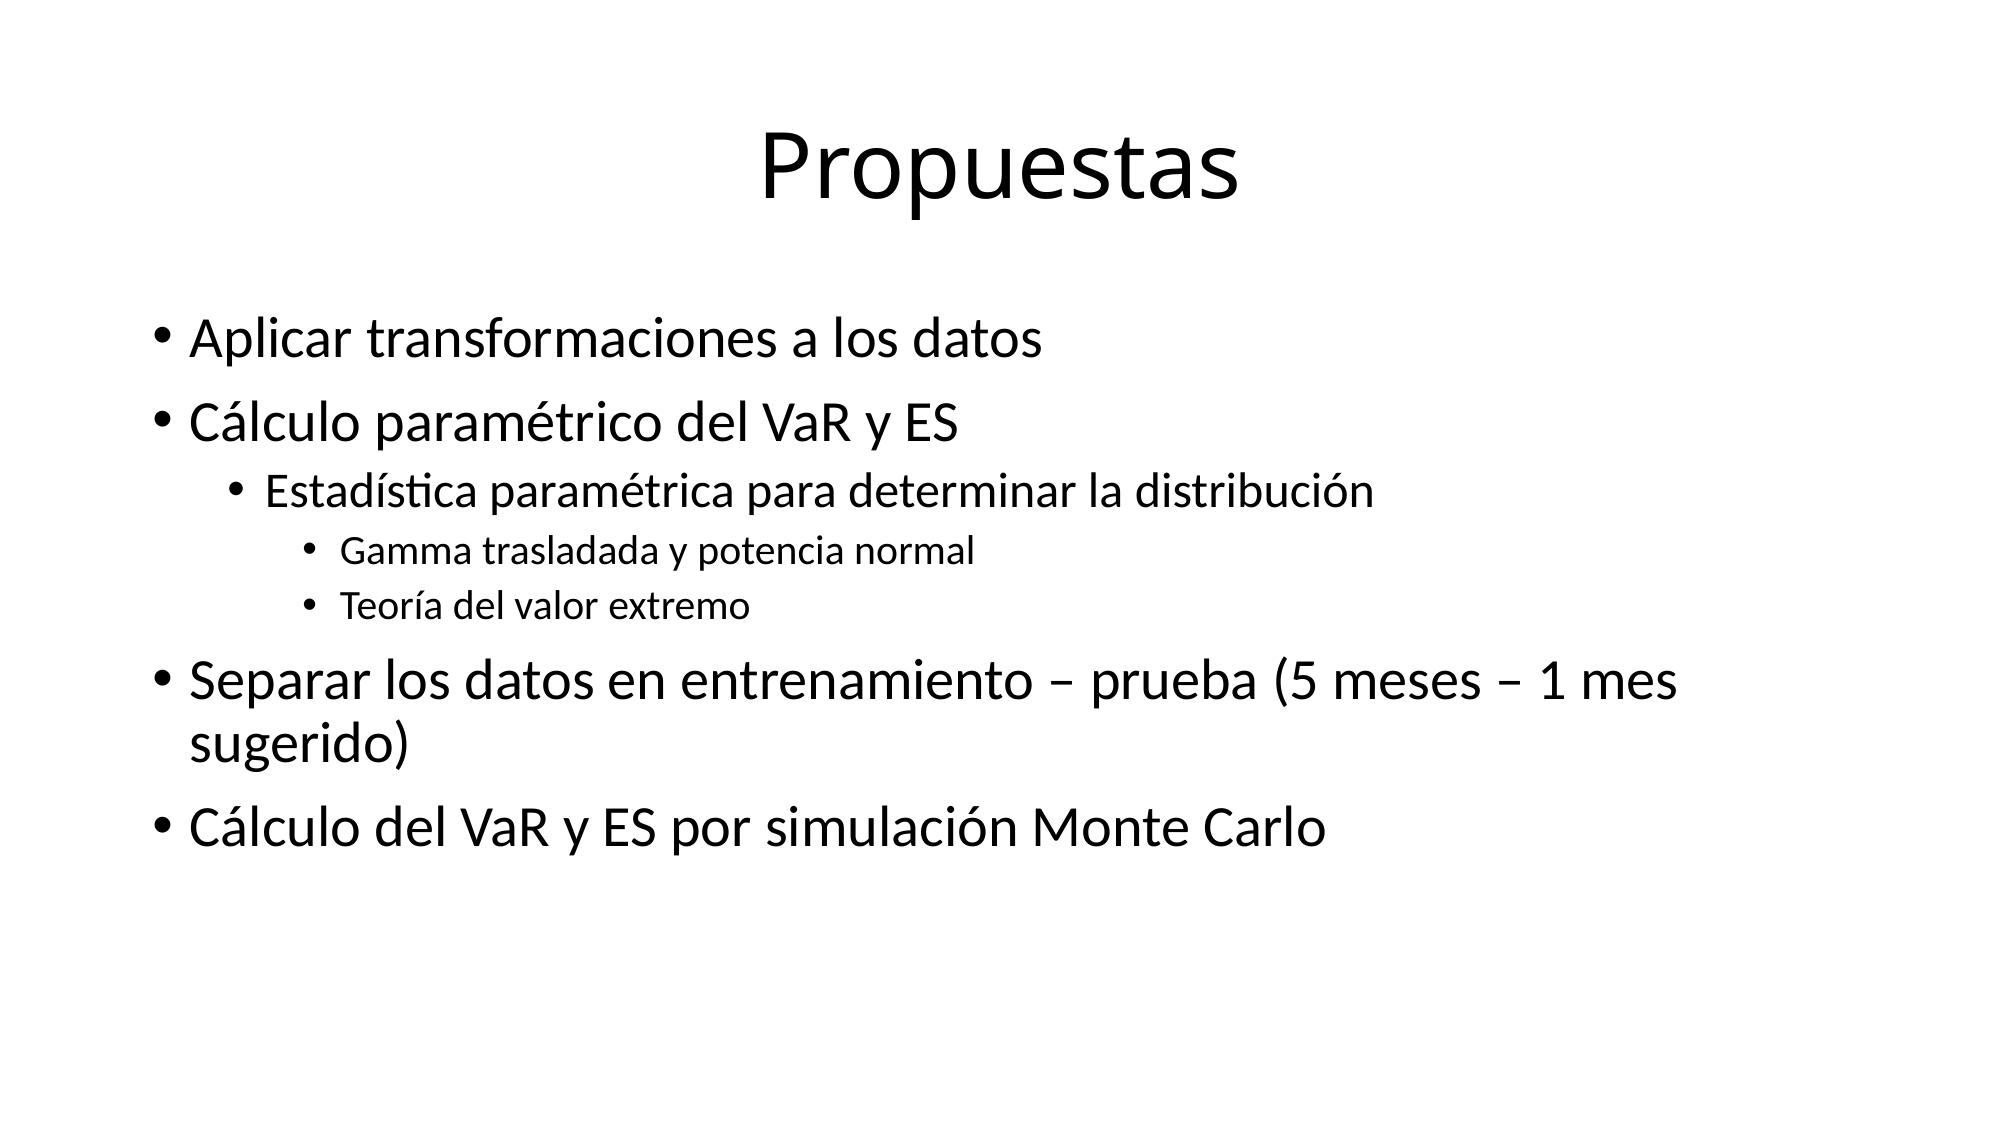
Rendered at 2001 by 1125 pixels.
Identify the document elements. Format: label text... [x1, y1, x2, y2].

title Propuestas [137, 59, 1863, 278]
list Aplicar transformaciones a los datos Cálculo paramétrico del VaR y ES Estadística paramétrica para determinar la distribución Gamma trasladada y potencia normal Teoría del valor extremo Separar los datos en entrenamiento – prueba (5 meses – 1 mes sugerido) Cálculo del VaR y ES por simulación Monte Carlo [137, 299, 1863, 1014]
